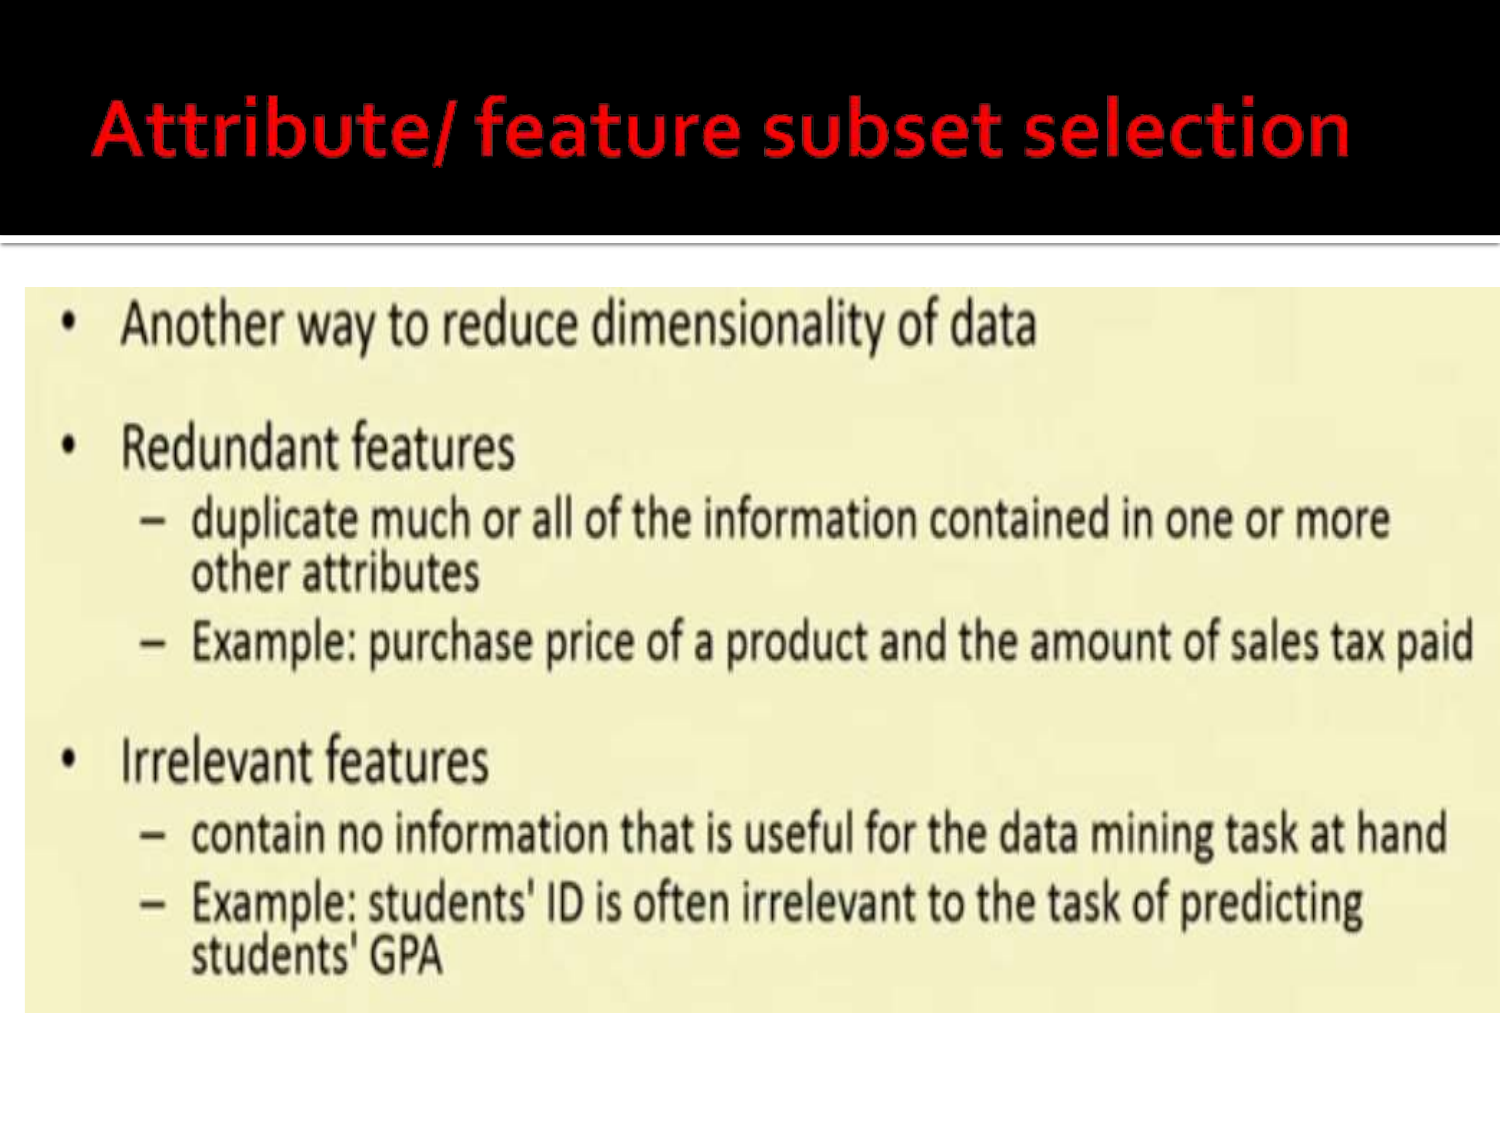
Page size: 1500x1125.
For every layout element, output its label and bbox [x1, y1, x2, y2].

text_box [24, 287, 1500, 1013]
picture [0, 244, 1500, 251]
text_box [90, 94, 1349, 168]
